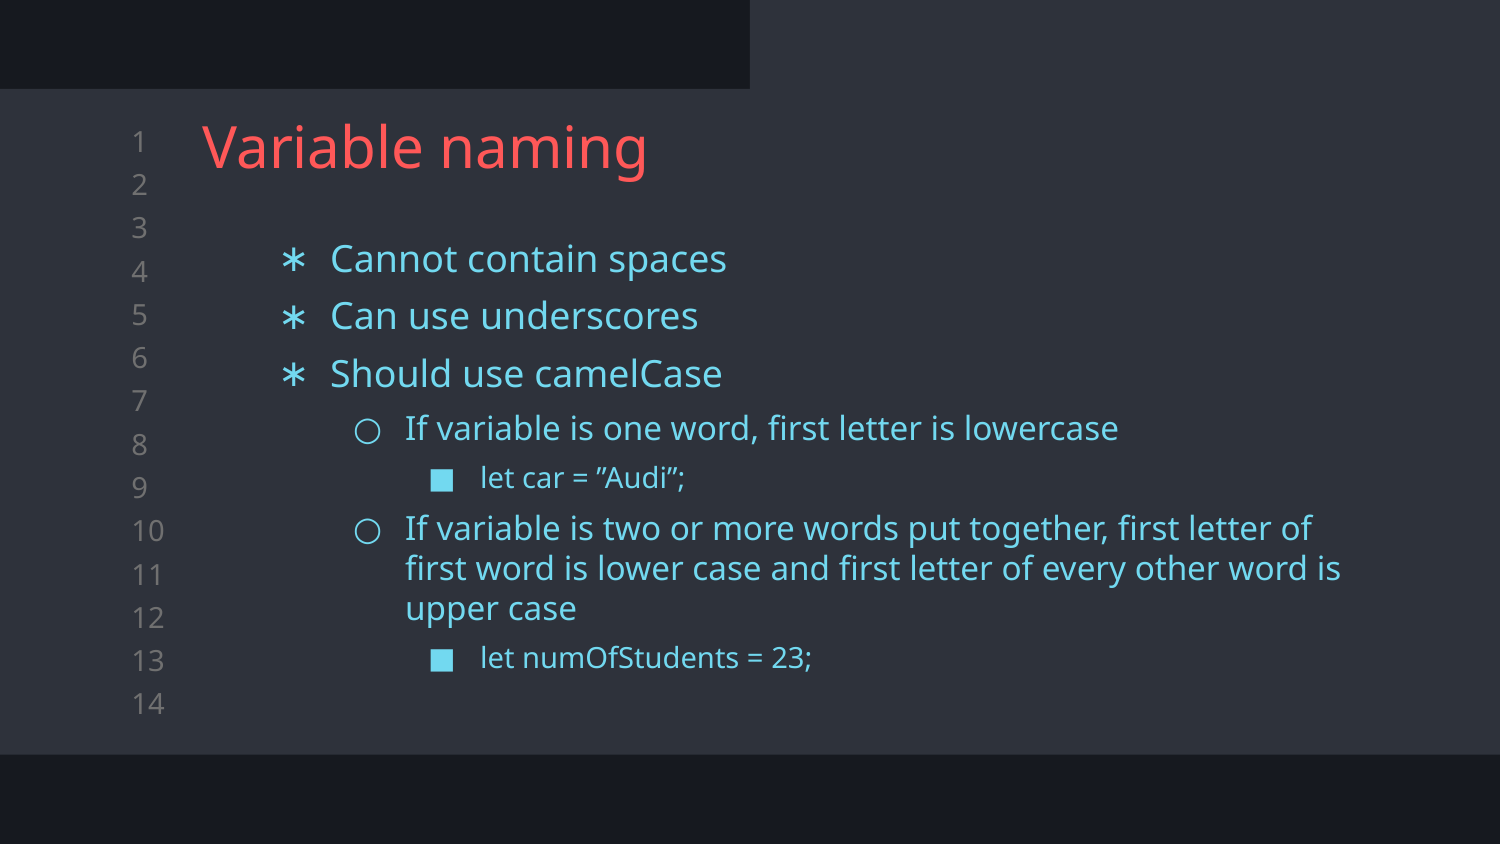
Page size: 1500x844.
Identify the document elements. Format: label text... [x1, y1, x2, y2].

title Variable naming [187, 95, 1384, 185]
list Cannot contain spaces Can use underscores Should use camelCase If variable is one word, first letter is lowercase let car = ”Audi”; If variable is two or more words put together, first letter of first word is lower case and first letter of every other word is upper case let numOfStudents = 23; [240, 174, 1384, 735]
